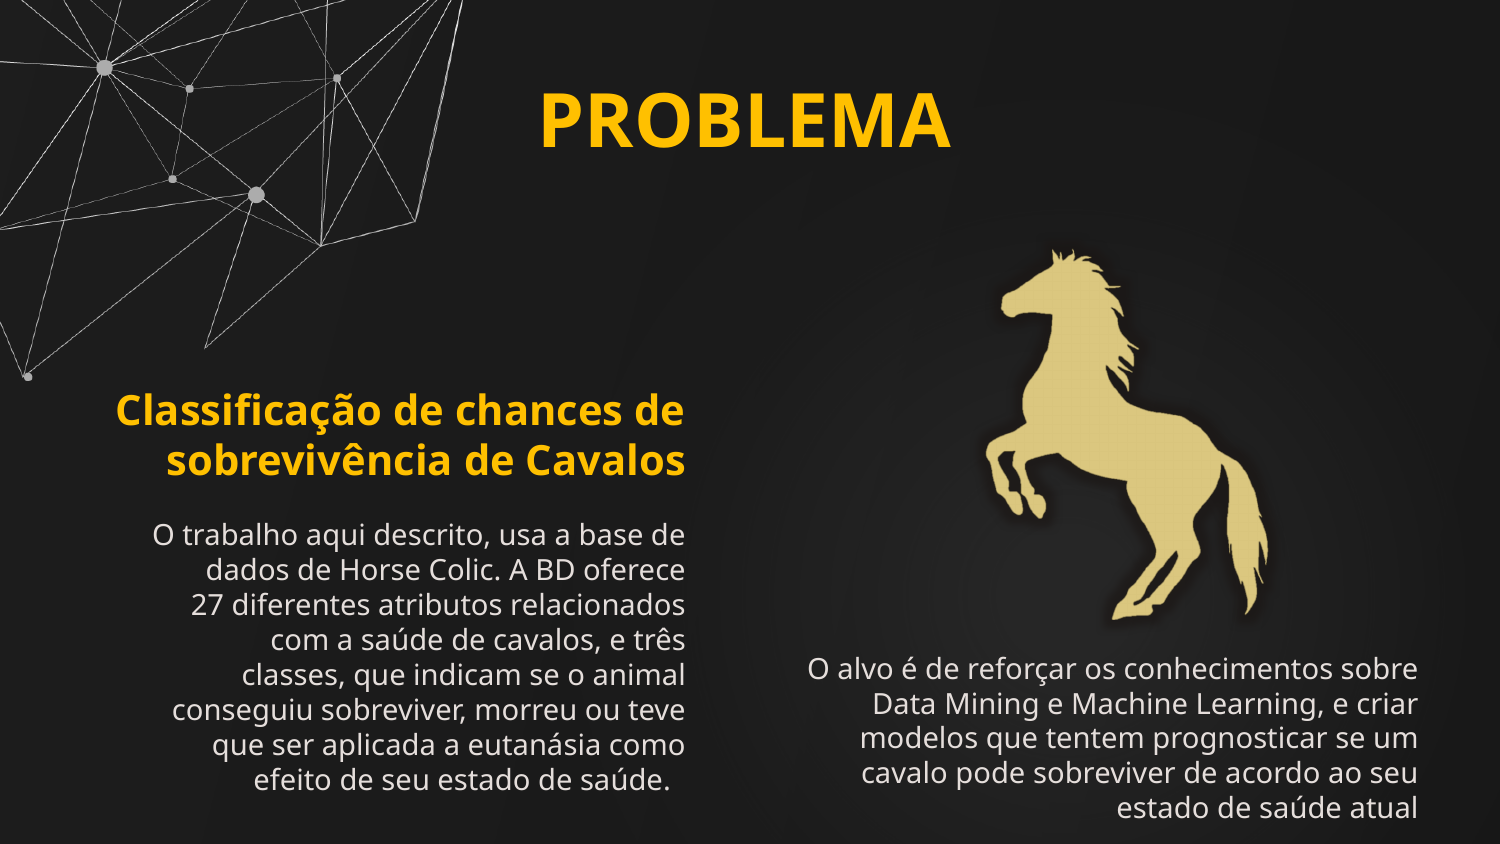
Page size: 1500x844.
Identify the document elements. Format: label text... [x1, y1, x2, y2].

subtitle O trabalho aqui descrito, usa a base de dados de Horse Colic. A BD oferece 27 diferentes atributos relacionados com a saúde de cavalos, e três classes, que indicam se o animal conseguiu sobreviver, morreu ou teve que ser aplicada a eutanásia como efeito de seu estado de saúde. [79, 501, 702, 795]
title PROBLEMA [316, 57, 1173, 214]
picture [982, 242, 1272, 621]
title Classificação de chances de sobrevivência de Cavalos [79, 161, 702, 499]
text_box O alvo é de reforçar os conhecimentos sobre Data Mining e Machine Learning, e criar modelos que tentem prognosticar se um cavalo pode sobreviver de acordo ao seu estado de saúde atual [736, 634, 1434, 822]
